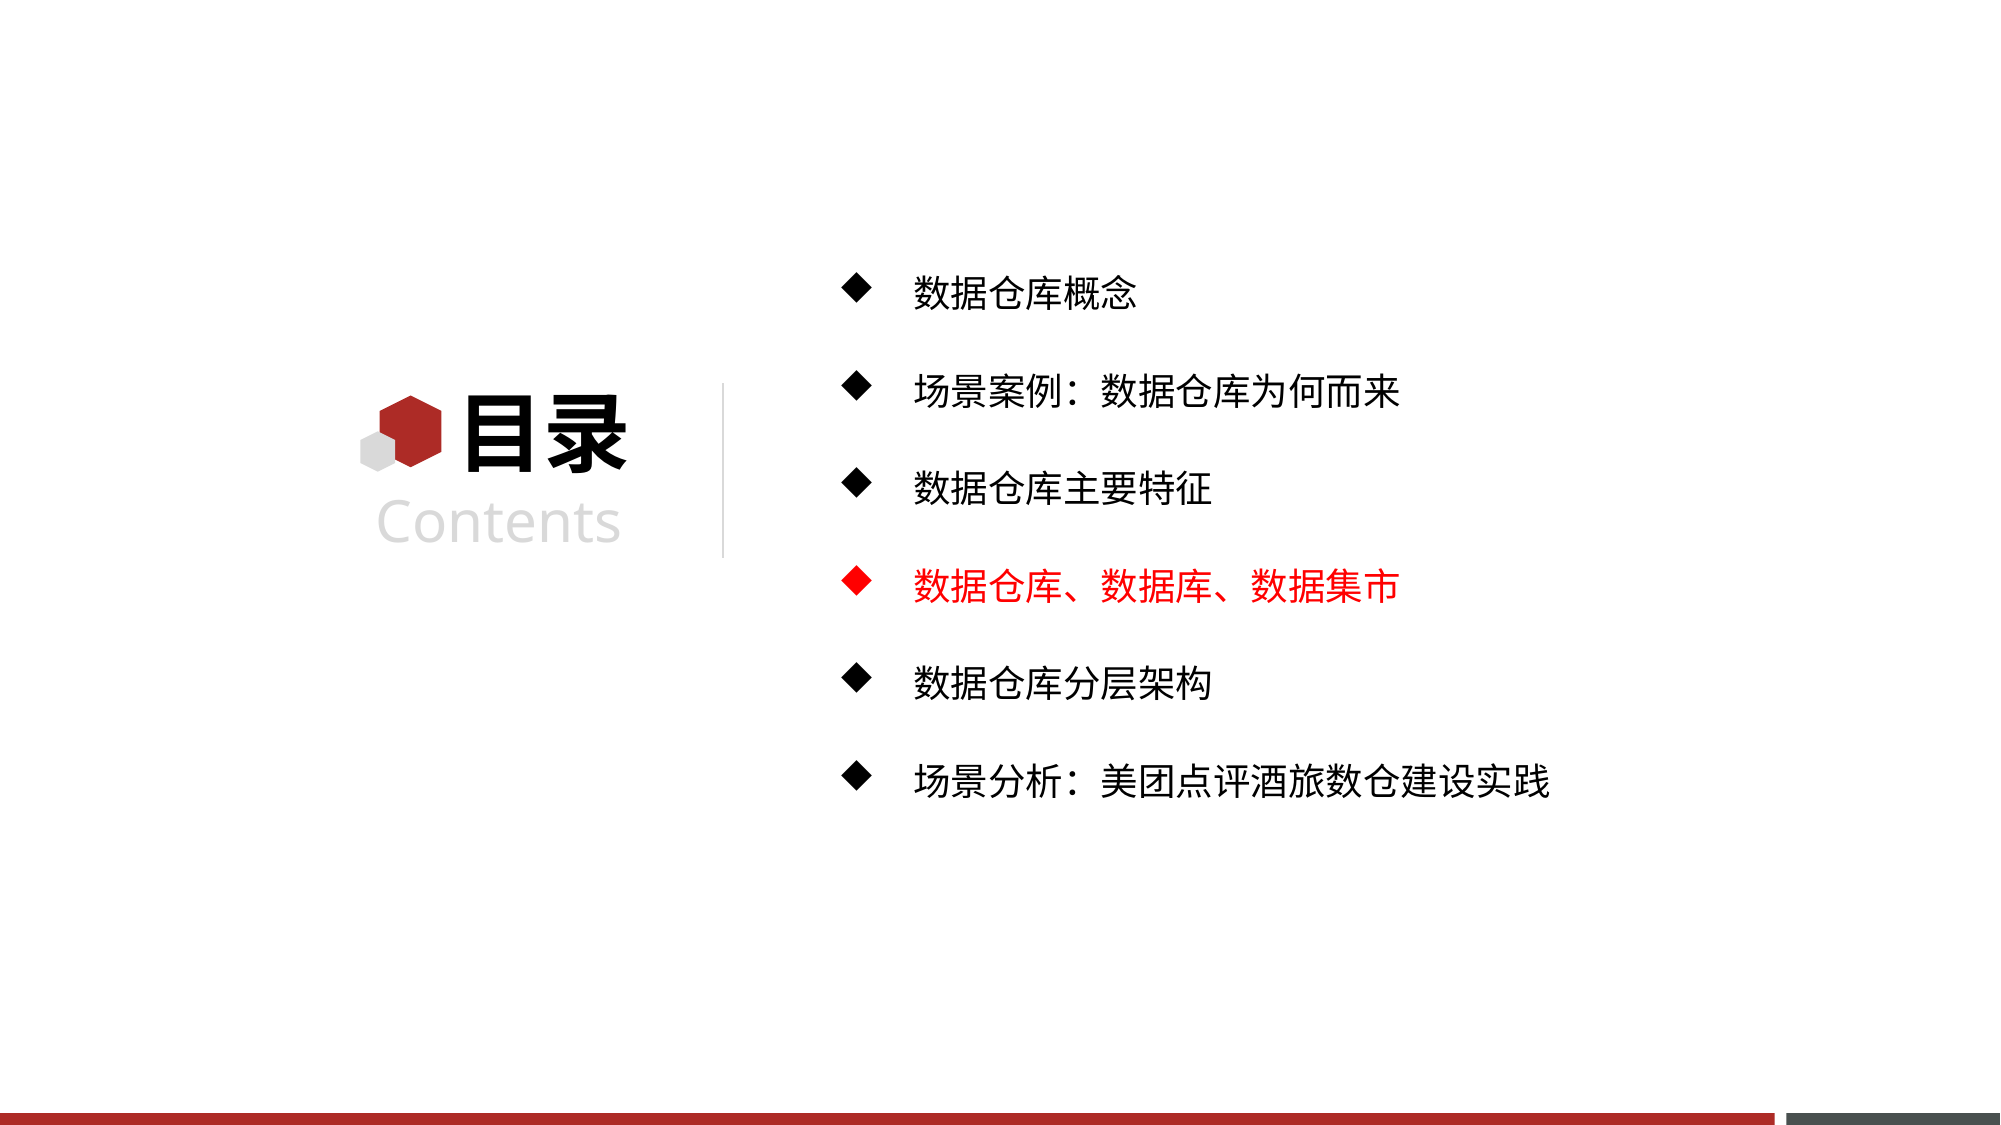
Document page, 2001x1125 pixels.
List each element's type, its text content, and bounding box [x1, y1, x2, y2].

list 数据仓库概念 场景案例：数据仓库为何而来 数据仓库主要特征 数据仓库、数据库、数据集市 数据仓库分层架构 场景分析：美团点评酒旅数仓建设实践 [823, 165, 1804, 864]
